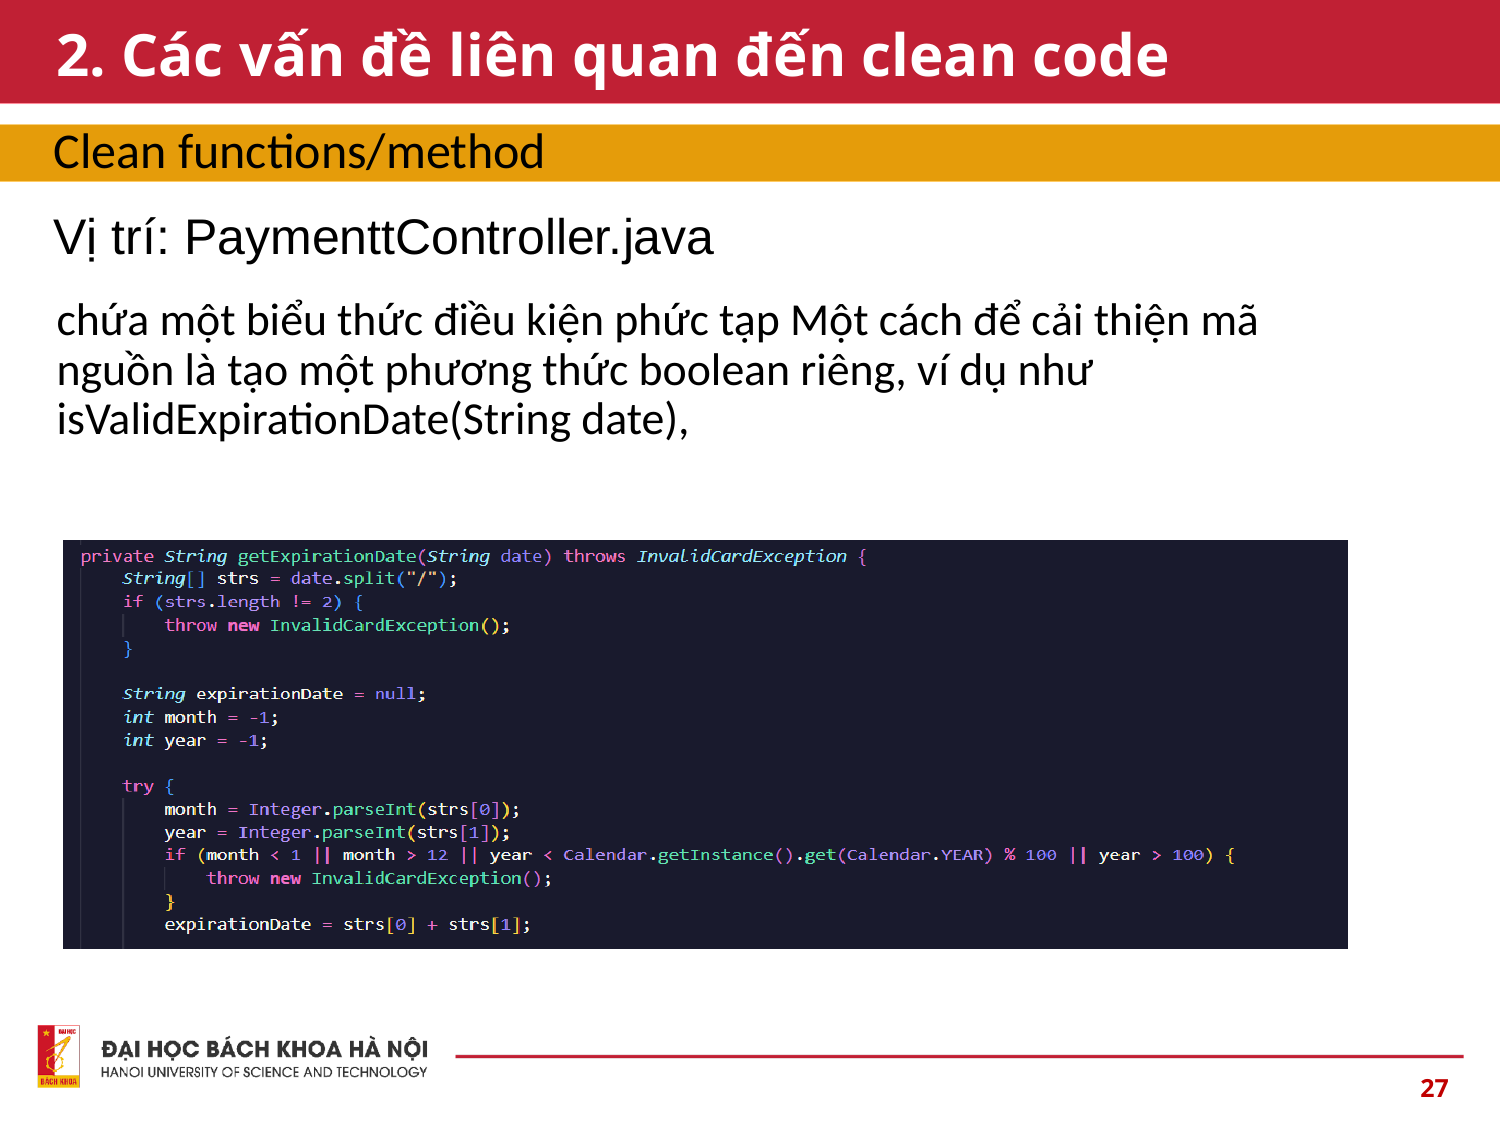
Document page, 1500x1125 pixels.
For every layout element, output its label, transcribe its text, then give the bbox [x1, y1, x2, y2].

slide_number ‹#› [1126, 1065, 1464, 1125]
text_box chứa một biểu thức điều kiện phức tạp Một cách để cải thiện mã nguồn là tạo một phương thức boolean riêng, ví dụ như isValidExpirationDate(String date), [41, 288, 1392, 505]
picture [0, 0, 1500, 1125]
text_box Clean functions/method [38, 111, 606, 187]
title 2. Các vấn đề liên quan đến clean code [41, 18, 1459, 91]
text_box Vị trí: PaymenttController.java [38, 203, 1459, 346]
